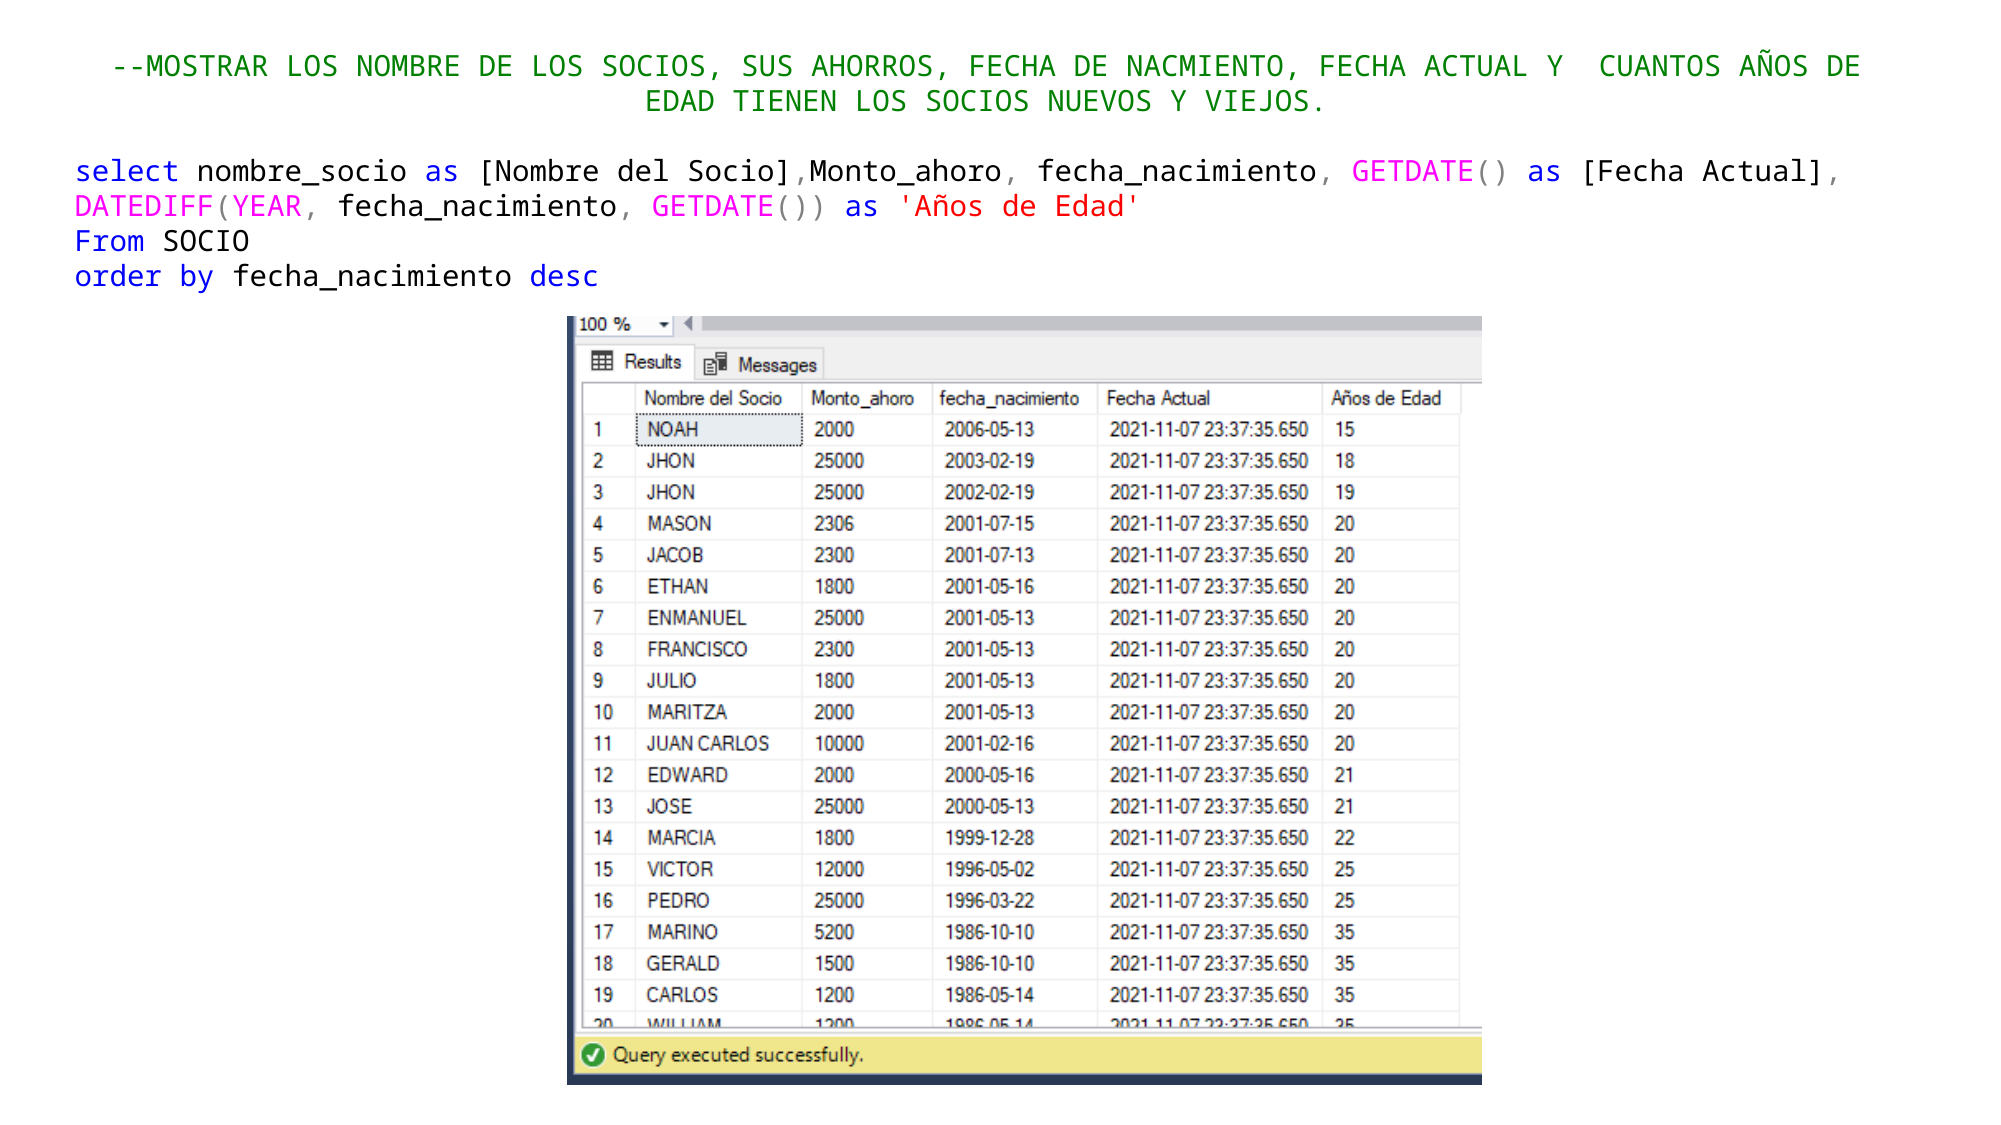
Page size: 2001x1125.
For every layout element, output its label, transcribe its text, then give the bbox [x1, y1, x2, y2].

picture [567, 316, 1483, 1085]
text_box --MOSTRAR LOS NOMBRE DE LOS SOCIOS, SUS AHORROS, FECHA DE NACMIENTO, FECHA ACTUAL Y CUANTOS AÑOS DE EDAD TIENEN LOS SOCIOS NUEVOS Y VIEJOS. select nombre_socio as [Nombre del Socio],Monto_ahoro, fecha_nacimiento, GETDATE() as [Fecha Actual], DATEDIFF(YEAR, fecha_nacimiento, GETDATE()) as 'Años de Edad' From SOCIO order by fecha_nacimiento desc [59, 40, 1913, 300]
